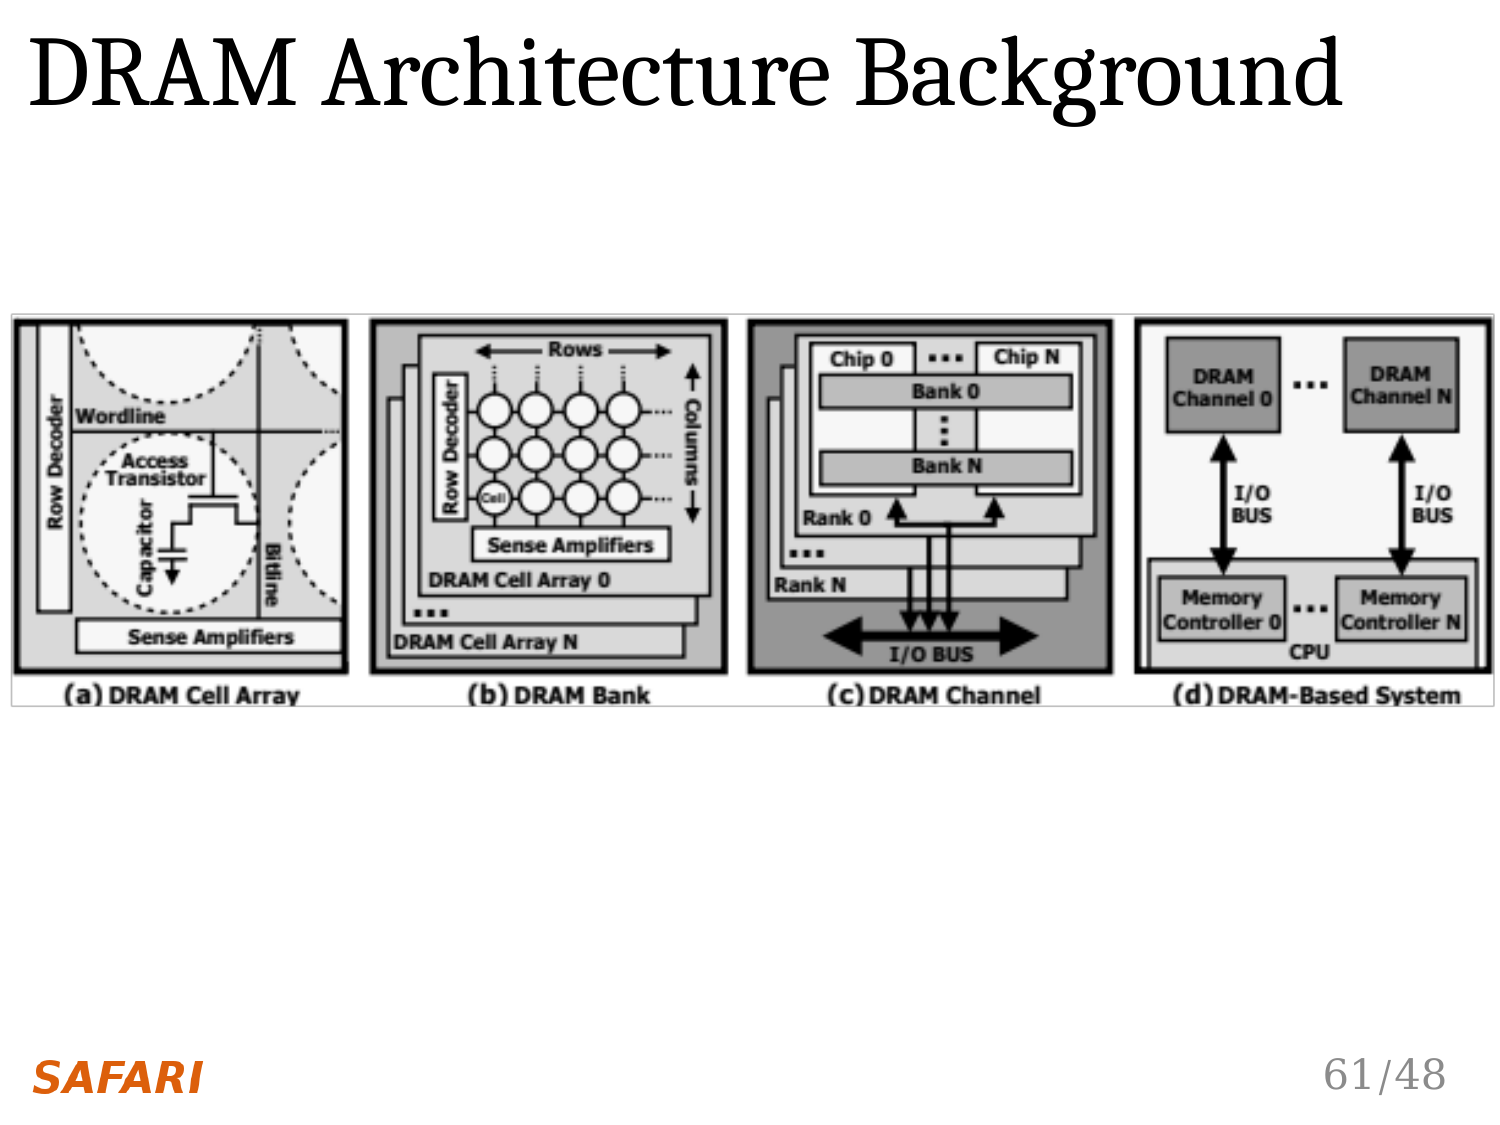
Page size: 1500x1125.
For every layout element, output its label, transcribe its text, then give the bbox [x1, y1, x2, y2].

picture [0, 305, 1497, 712]
picture [31, 1051, 209, 1104]
title DRAM Architecture Background [12, 12, 1487, 134]
